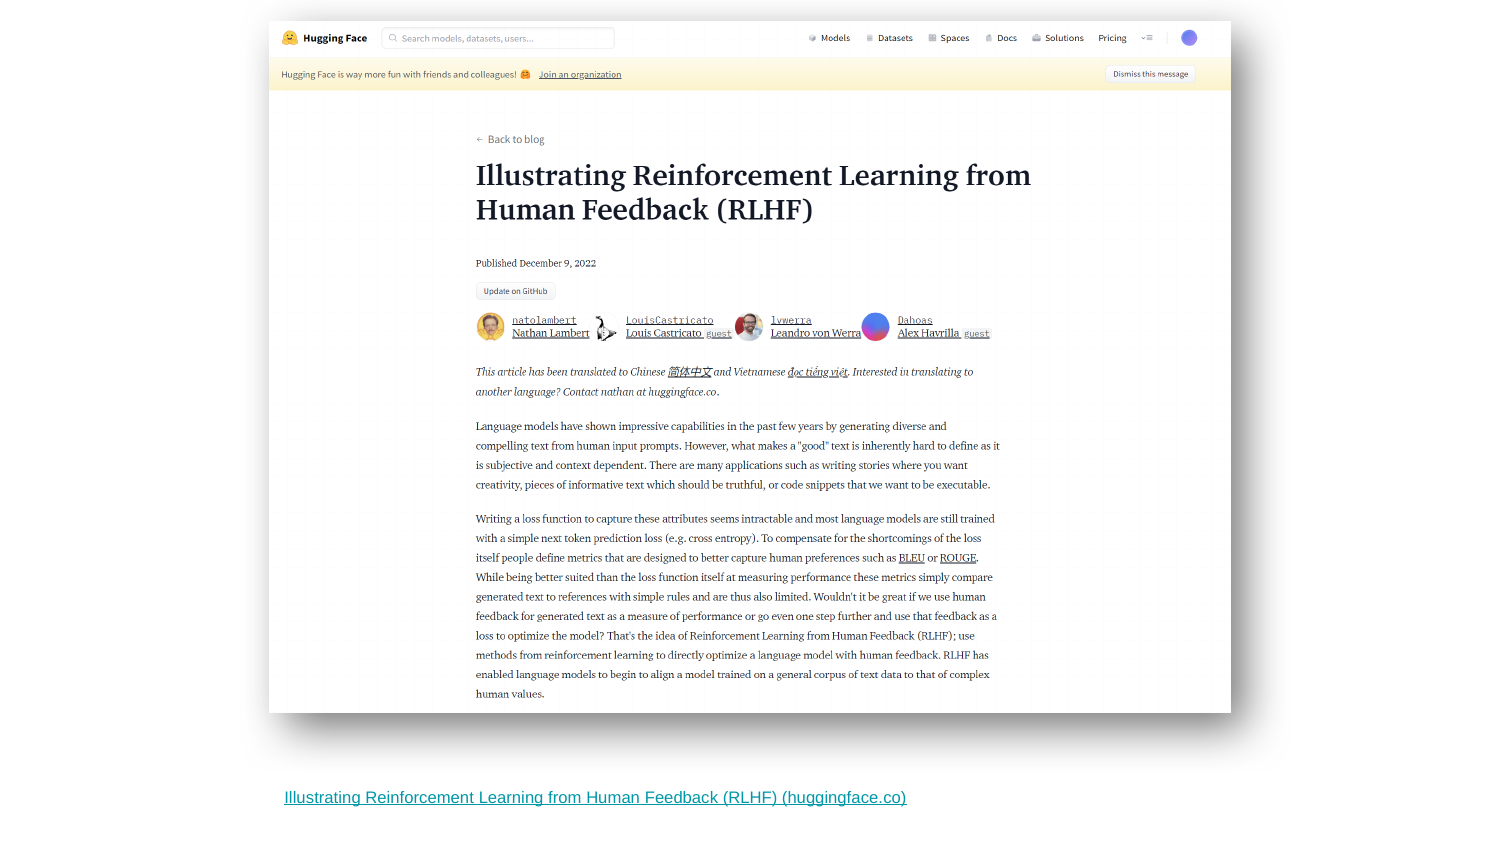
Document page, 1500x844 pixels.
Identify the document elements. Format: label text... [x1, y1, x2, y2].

picture [269, 21, 1231, 713]
text_box Illustrating Reinforcement Learning from Human Feedback (RLHF) (huggingface.co) [269, 779, 1020, 814]
